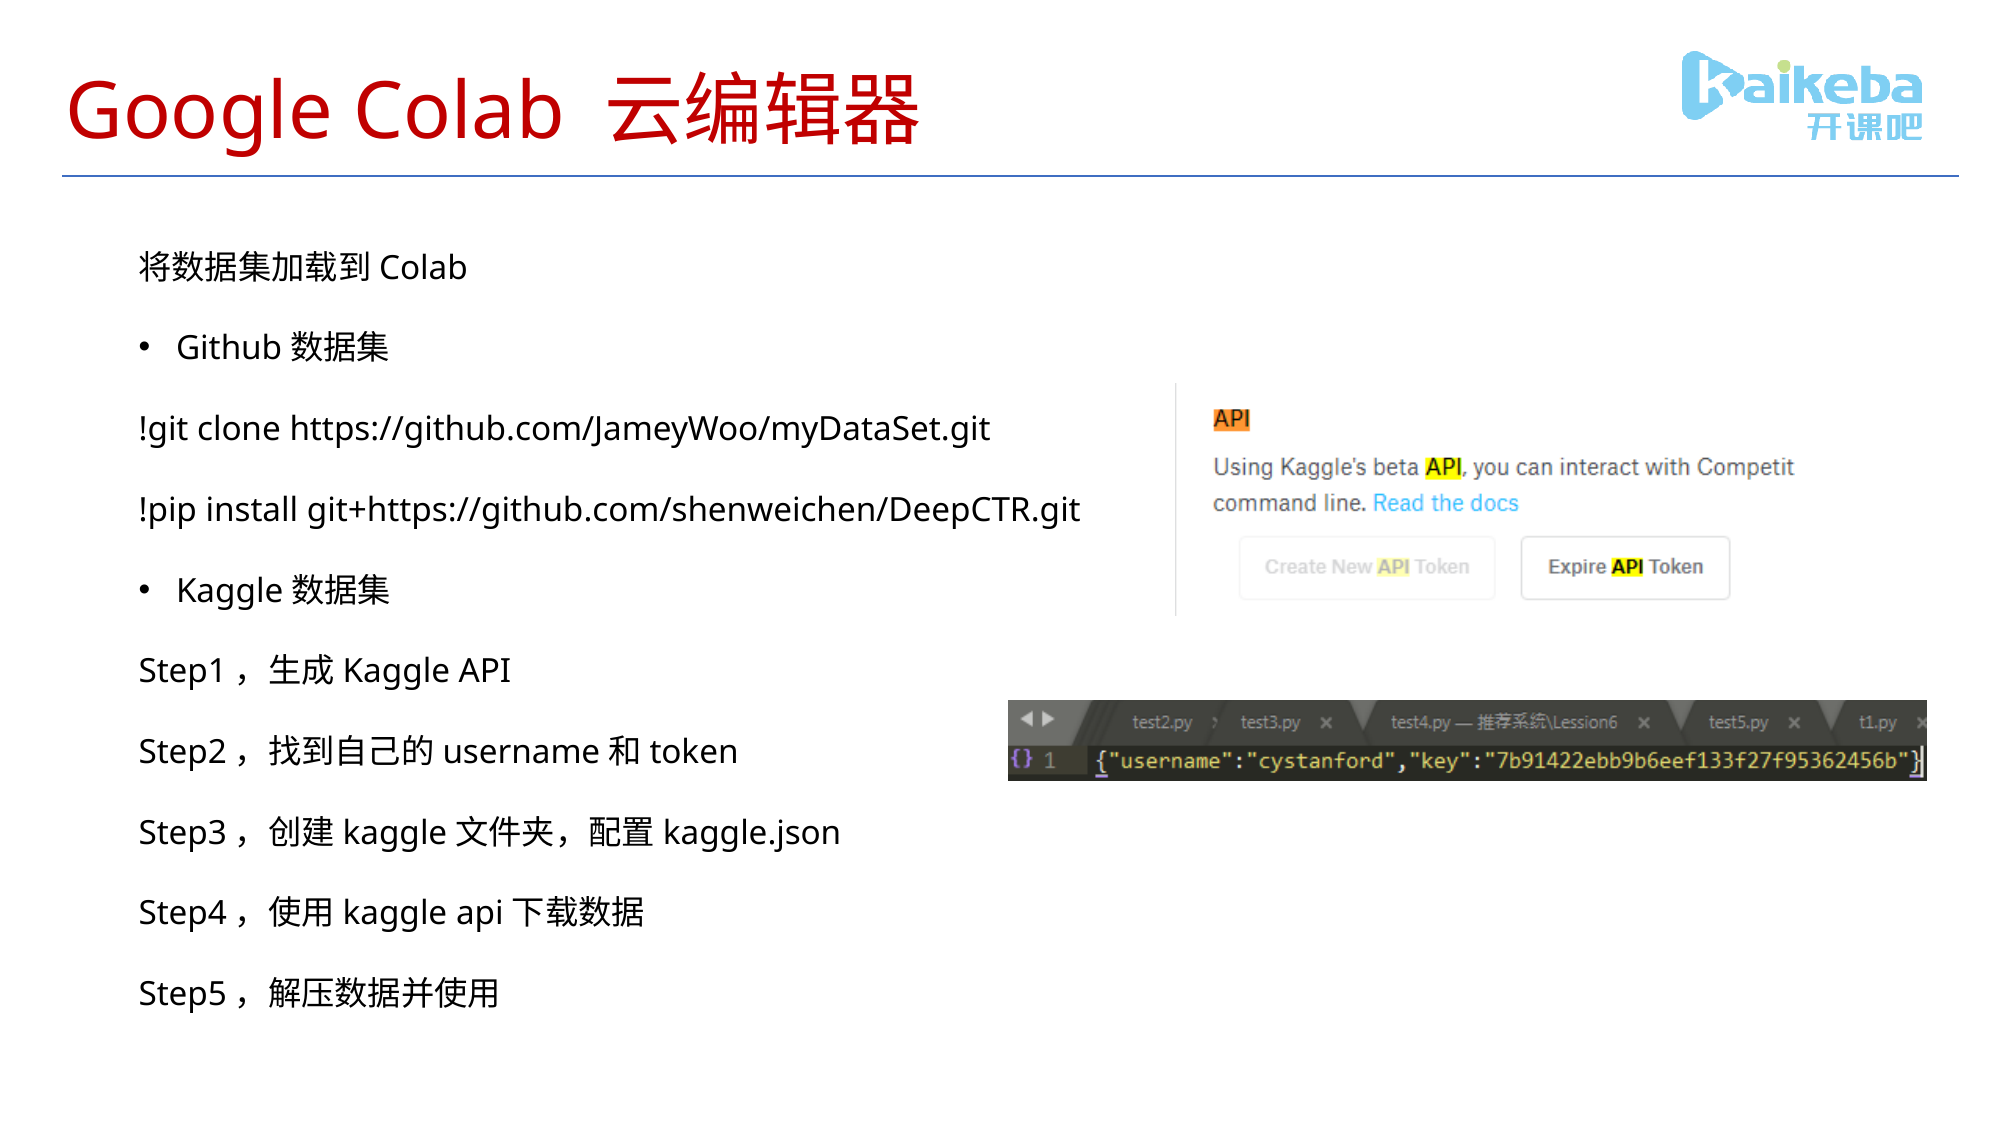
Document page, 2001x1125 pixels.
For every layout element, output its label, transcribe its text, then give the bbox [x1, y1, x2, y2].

title Google Colab 云编辑器 [57, 59, 1728, 167]
text_box 将数据集加载到Colab Github数据集 !git clone https://github.com/JameyWoo/myDataSet.git !pip install git+https://github.com/shenweichen/DeepCTR.git Kaggle数据集 Step1，生成Kaggle API Step2，找到自己的username和token Step3，创建kaggle文件夹，配置kaggle.json Step4，使用kaggle api下载数据 Step5，解压数据并使用 [130, 218, 1794, 1101]
picture [1174, 382, 1795, 617]
title Thank You Using data to solve problems [1653, 21, 1950, 167]
picture [1008, 700, 1927, 781]
